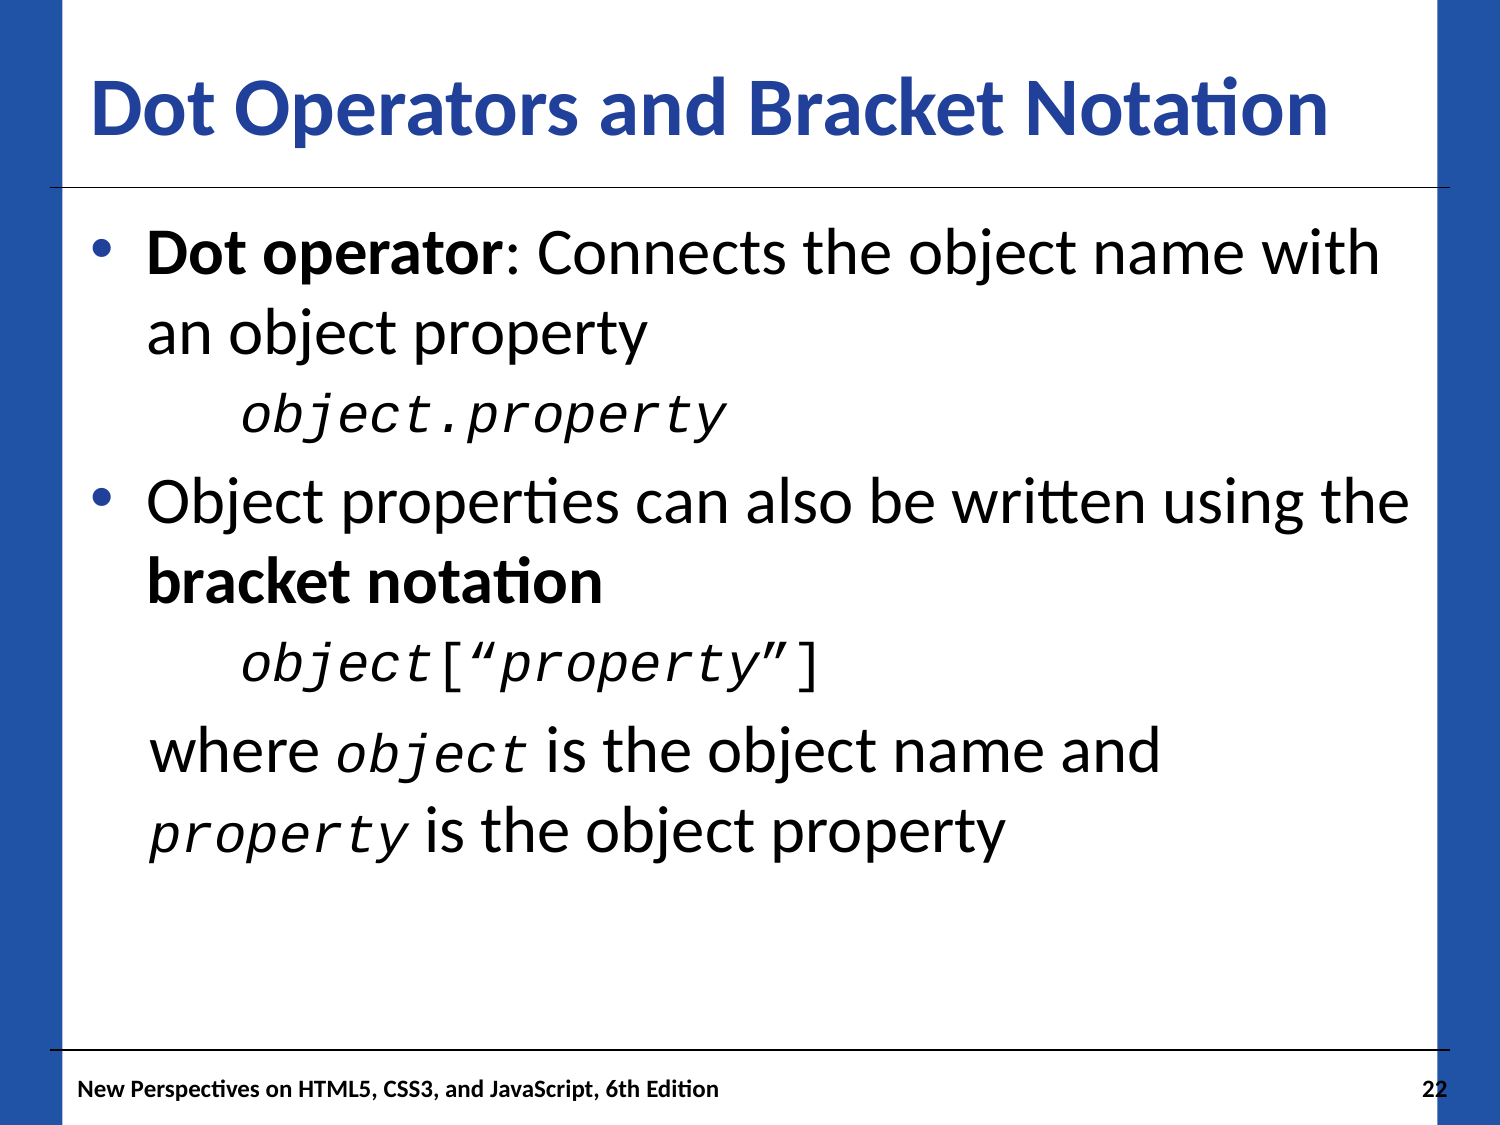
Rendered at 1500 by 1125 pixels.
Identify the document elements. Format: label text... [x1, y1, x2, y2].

list Dot operator: Connects the object name with an object property object.property Object properties can also be written using the bracket notation object[“property”] where object is the object name and property is the object property [74, 199, 1438, 1006]
slide_number 22 [1374, 1050, 1463, 1125]
footer New Perspectives on HTML5, CSS3, and JavaScript, 6th Edition [62, 1050, 1374, 1125]
title Dot Operators and Bracket Notation [74, 24, 1438, 181]
